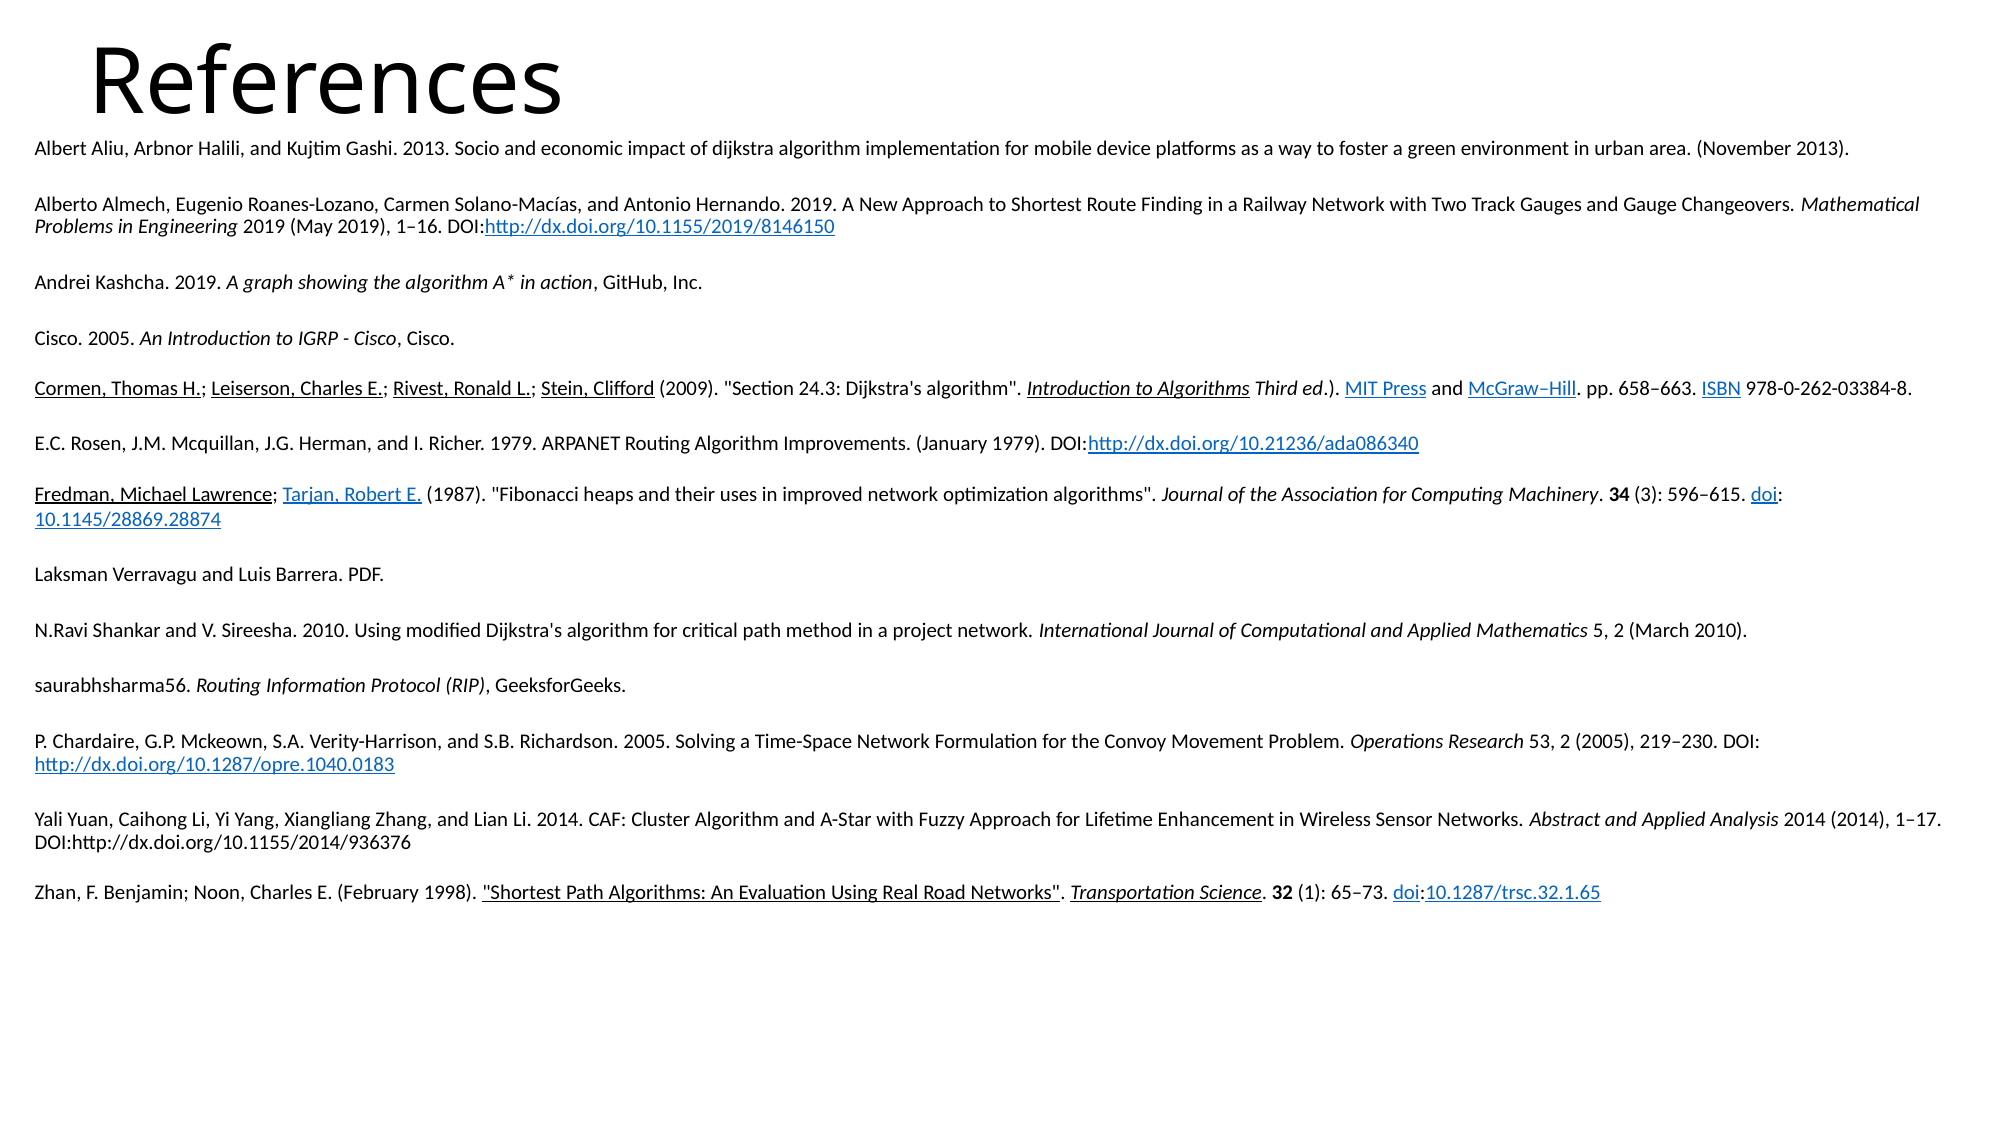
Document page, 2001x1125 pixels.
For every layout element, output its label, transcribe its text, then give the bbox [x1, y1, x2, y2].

title References [68, 14, 1932, 117]
list Albert Aliu, Arbnor Halili, and Kujtim Gashi. 2013. Socio and economic impact of dijkstra algorithm implementation for mobile device platforms as a way to foster a green environment in urban area. (November 2013). Alberto Almech, Eugenio Roanes-Lozano, Carmen Solano-Macías, and Antonio Hernando. 2019. A New Approach to Shortest Route Finding in a Railway Network with Two Track Gauges and Gauge Changeovers. Mathematical Problems in Engineering 2019 (May 2019), 1–16. DOI:http://dx.doi.org/10.1155/2019/8146150 Andrei Kashcha. 2019. A graph showing the algorithm A* in action, GitHub, Inc. Cisco. 2005. An Introduction to IGRP - Cisco, Cisco. Cormen, Thomas H.; Leiserson, Charles E.; Rivest, Ronald L.; Stein, Clifford (2009). "Section 24.3: Dijkstra's algorithm". Introduction to Algorithms Third ed.). MIT Press and McGraw–Hill. pp. 658–663. ISBN 978-0-262-03384-8. E.C. Rosen, J.M. Mcquillan, J.G. Herman, and I. Richer. 1979. ARPANET Routing Algorithm Improvements. (January 1979). DOI:http://dx.doi.org/10.21236/ada086340 Fredman, Michael Lawrence; Tarjan, Robert E. (1987). "Fibonacci heaps and their uses in improved network optimization algorithms". Journal of the Association for Computing Machinery. 34 (3): 596–615. doi:10.1145/28869.28874 Laksman Verravagu and Luis Barrera. PDF. N.Ravi Shankar and V. Sireesha. 2010. Using modified Dijkstra's algorithm for critical path method in a project network. International Journal of Computational and Applied Mathematics 5, 2 (March 2010). saurabhsharma56. Routing Information Protocol (RIP), GeeksforGeeks. P. Chardaire, G.P. Mckeown, S.A. Verity-Harrison, and S.B. Richardson. 2005. Solving a Time-Space Network Formulation for the Convoy Movement Problem. Operations Research 53, 2 (2005), 219–230. DOI:http://dx.doi.org/10.1287/opre.1040.0183 Yali Yuan, Caihong Li, Yi Yang, Xiangliang Zhang, and Lian Li. 2014. CAF: Cluster Algorithm and A-Star with Fuzzy Approach for Lifetime Enhancement in Wireless Sensor Networks. Abstract and Applied Analysis 2014 (2014), 1–17. DOI:http://dx.doi.org/10.1155/2014/936376 Zhan, F. Benjamin; Noon, Charles E. (February 1998). "Shortest Path Algorithms: An Evaluation Using Real Road Networks". Transportation Science. 32 (1): 65–73. doi:10.1287/trsc.32.1.65 [14, 117, 1982, 1102]
